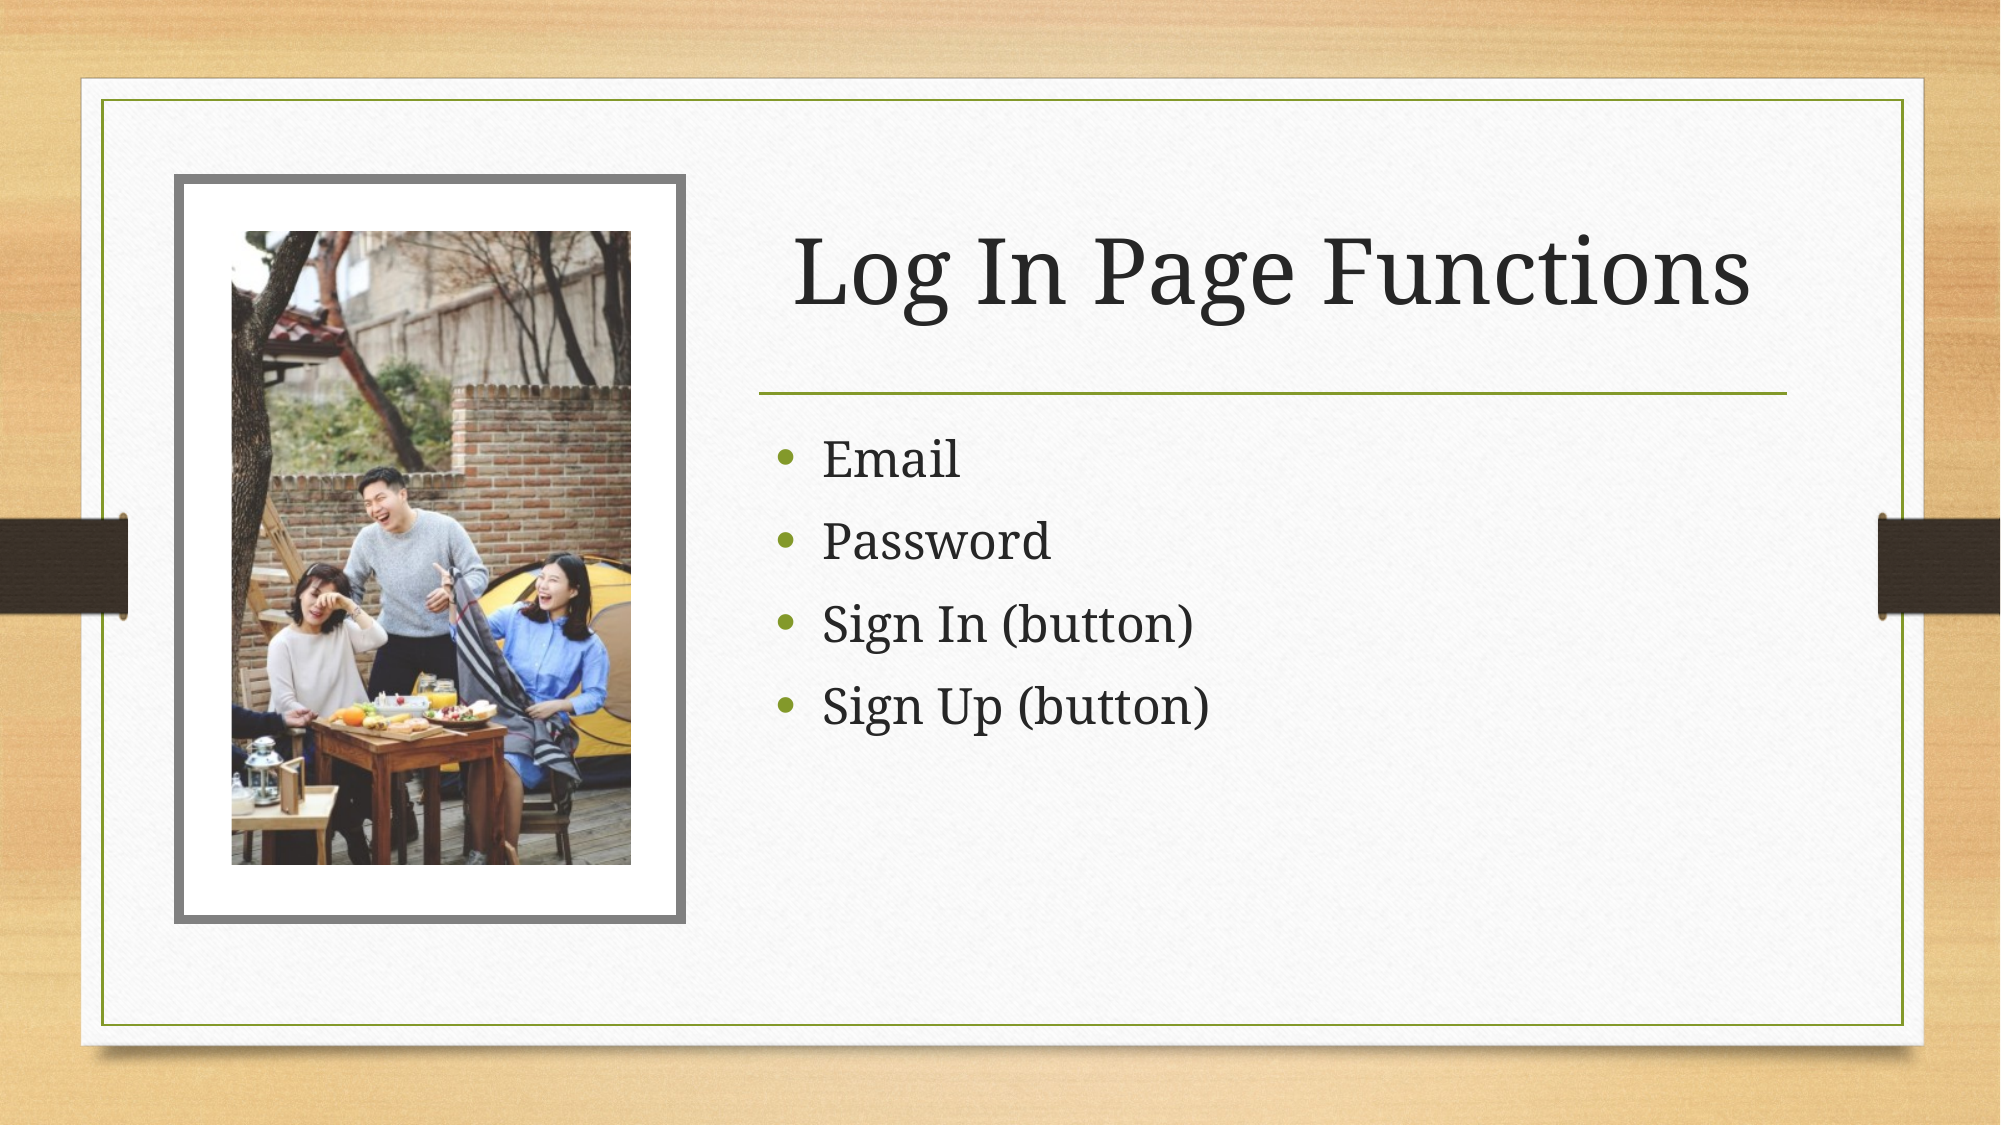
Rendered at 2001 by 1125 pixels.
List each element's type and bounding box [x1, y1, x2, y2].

text_box [0, 0, 2000, 1125]
picture [231, 231, 632, 865]
